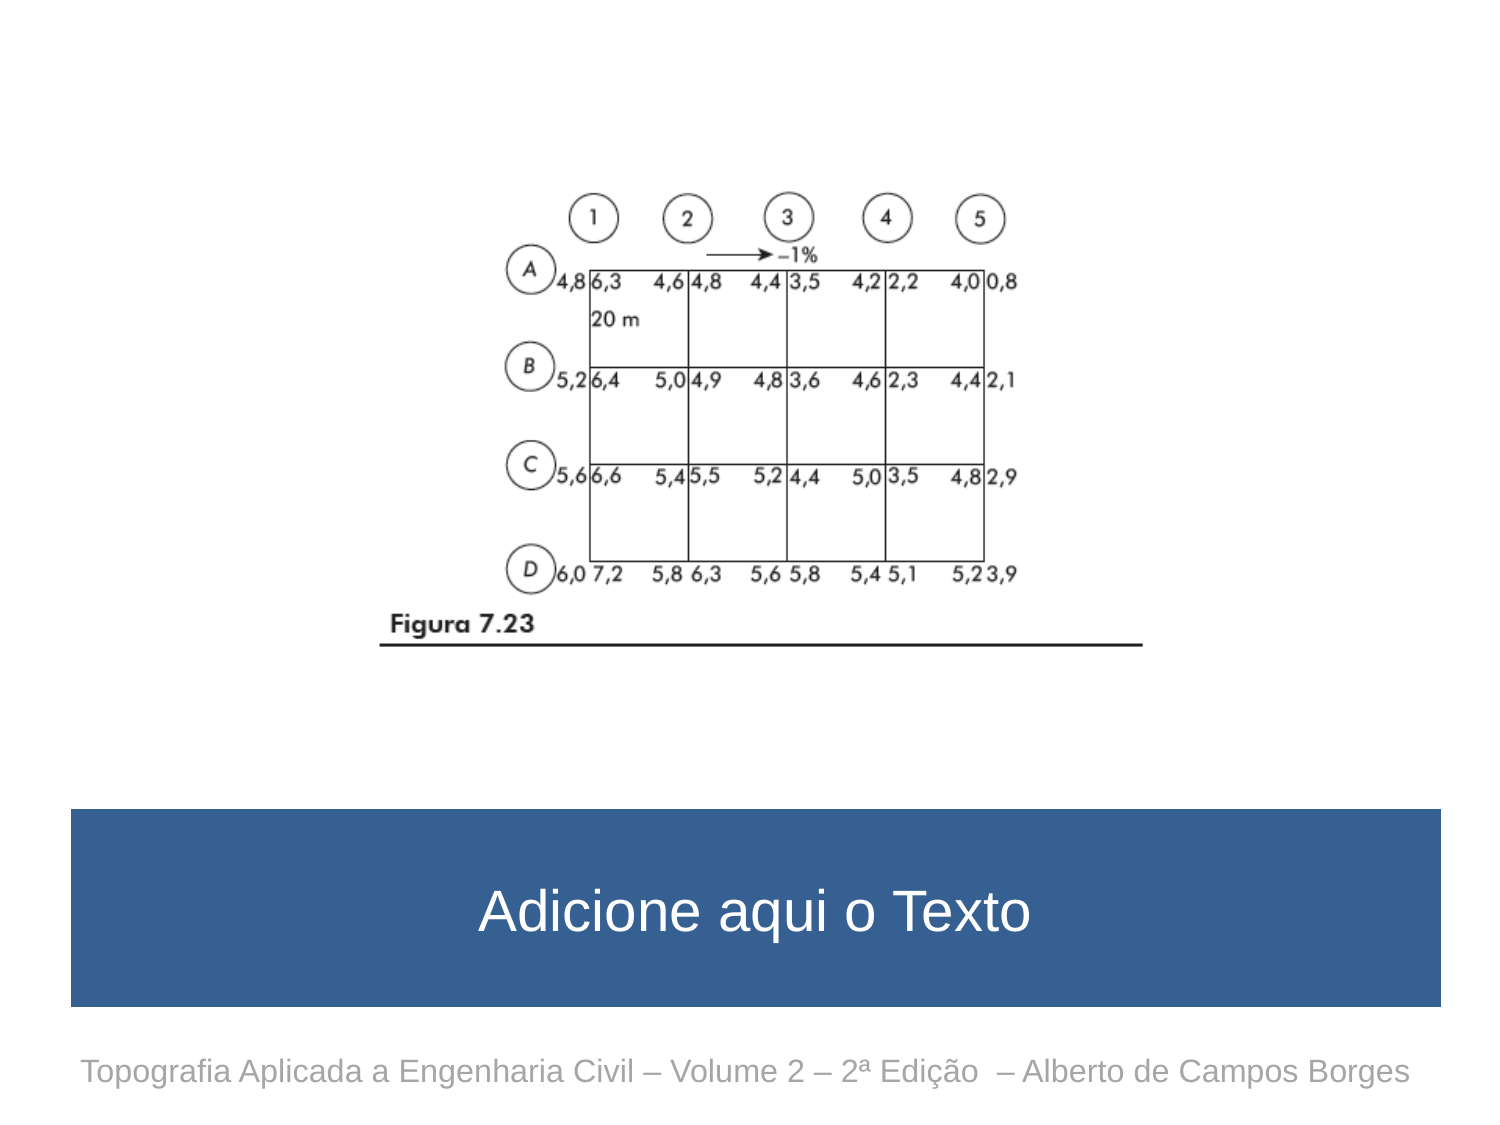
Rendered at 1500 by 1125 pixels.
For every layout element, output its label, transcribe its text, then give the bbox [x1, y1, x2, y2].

picture [357, 184, 1154, 662]
footer Topografia Aplicada a Engenharia Civil – Volume 2 – 2ª Edição – Alberto de Campos Borges [0, 1042, 1500, 1103]
text_box Adicione aqui o Texto [70, 808, 1442, 1008]
